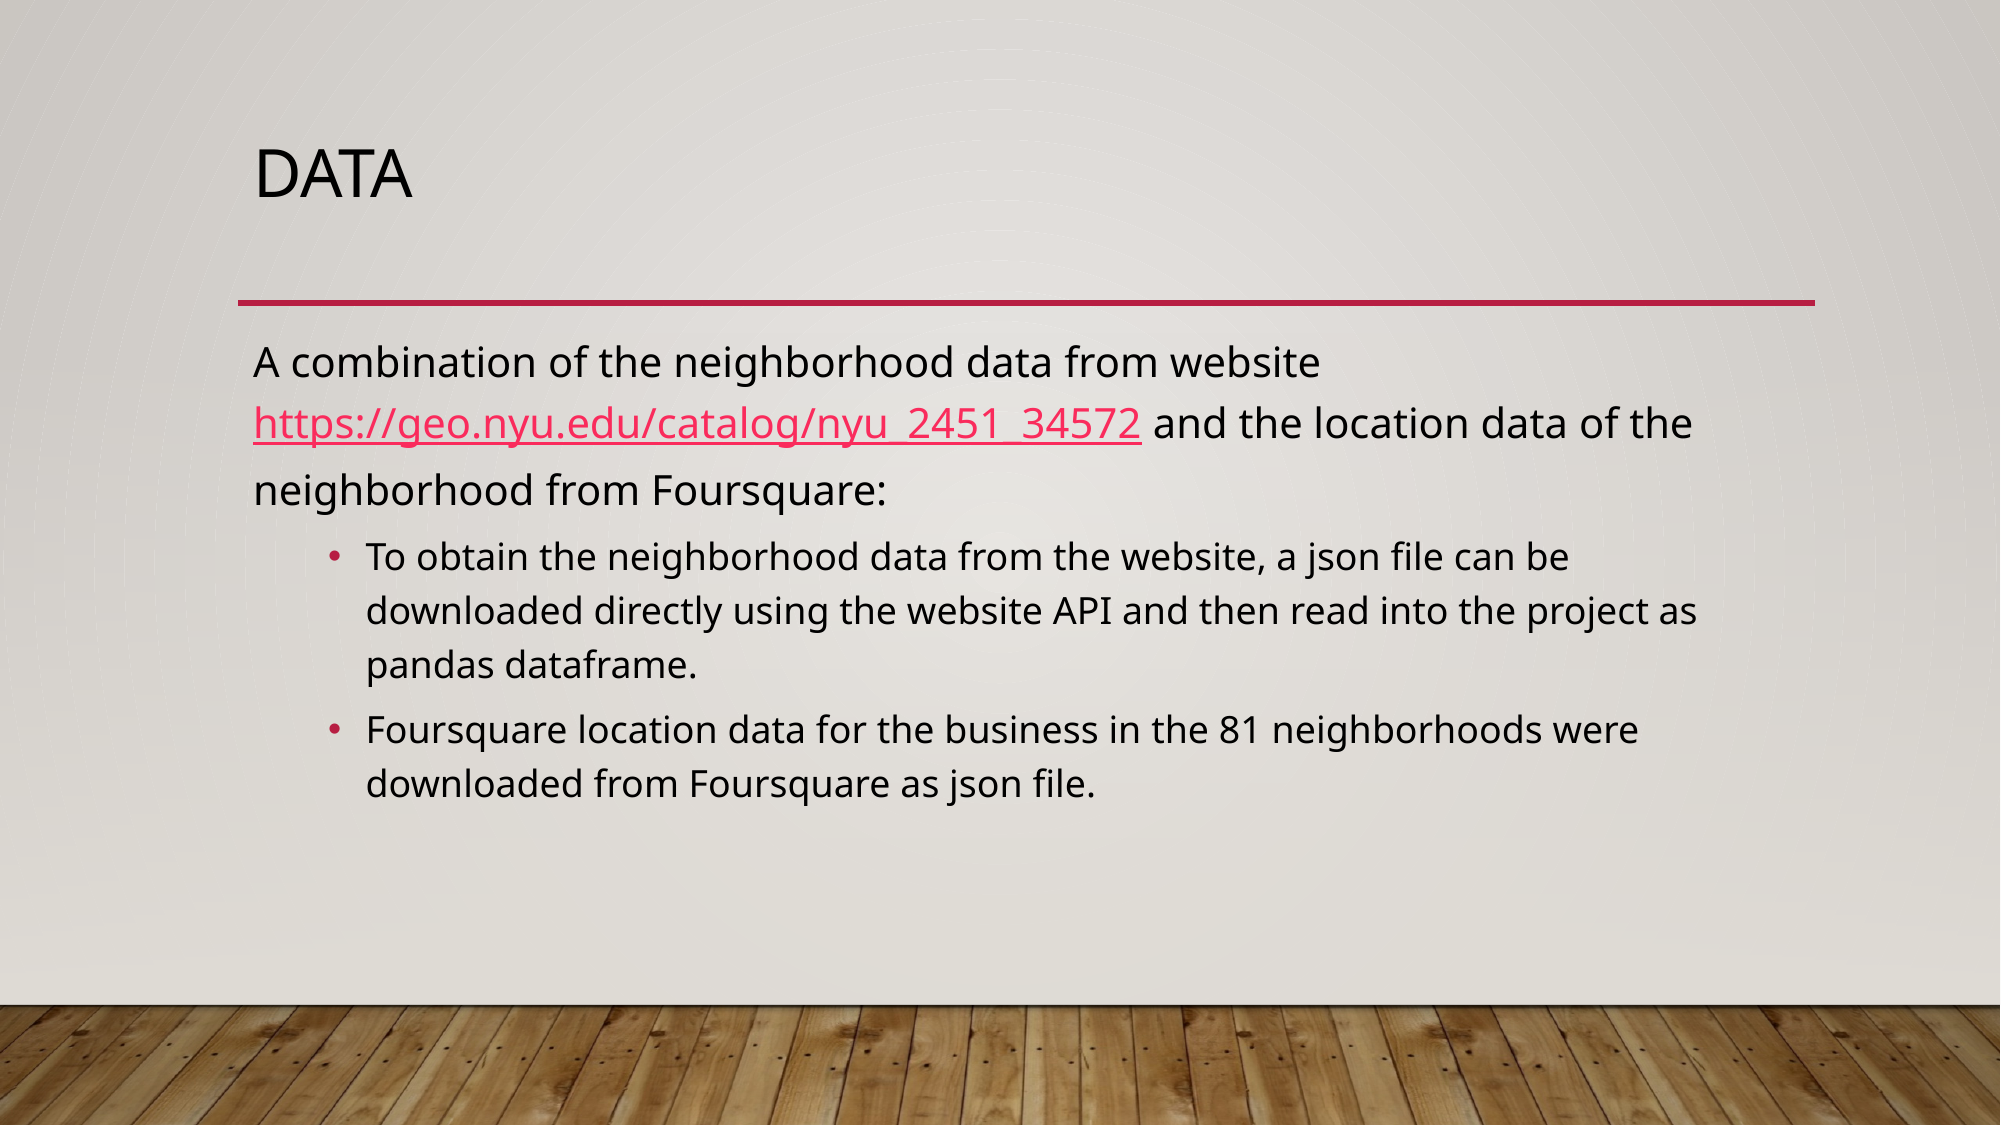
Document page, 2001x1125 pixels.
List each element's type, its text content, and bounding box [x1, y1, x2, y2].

list A combination of the neighborhood data from website https://geo.nyu.edu/catalog/nyu_2451_34572 and the location data of the neighborhood from Foursquare: To obtain the neighborhood data from the website, a json file can be downloaded directly using the website API and then read into the project as pandas dataframe. Foursquare location data for the business in the 81 neighborhoods were downloaded from Foursquare as json file. [238, 318, 1814, 897]
title Data [238, 131, 1814, 229]
picture [0, 1005, 2000, 1125]
